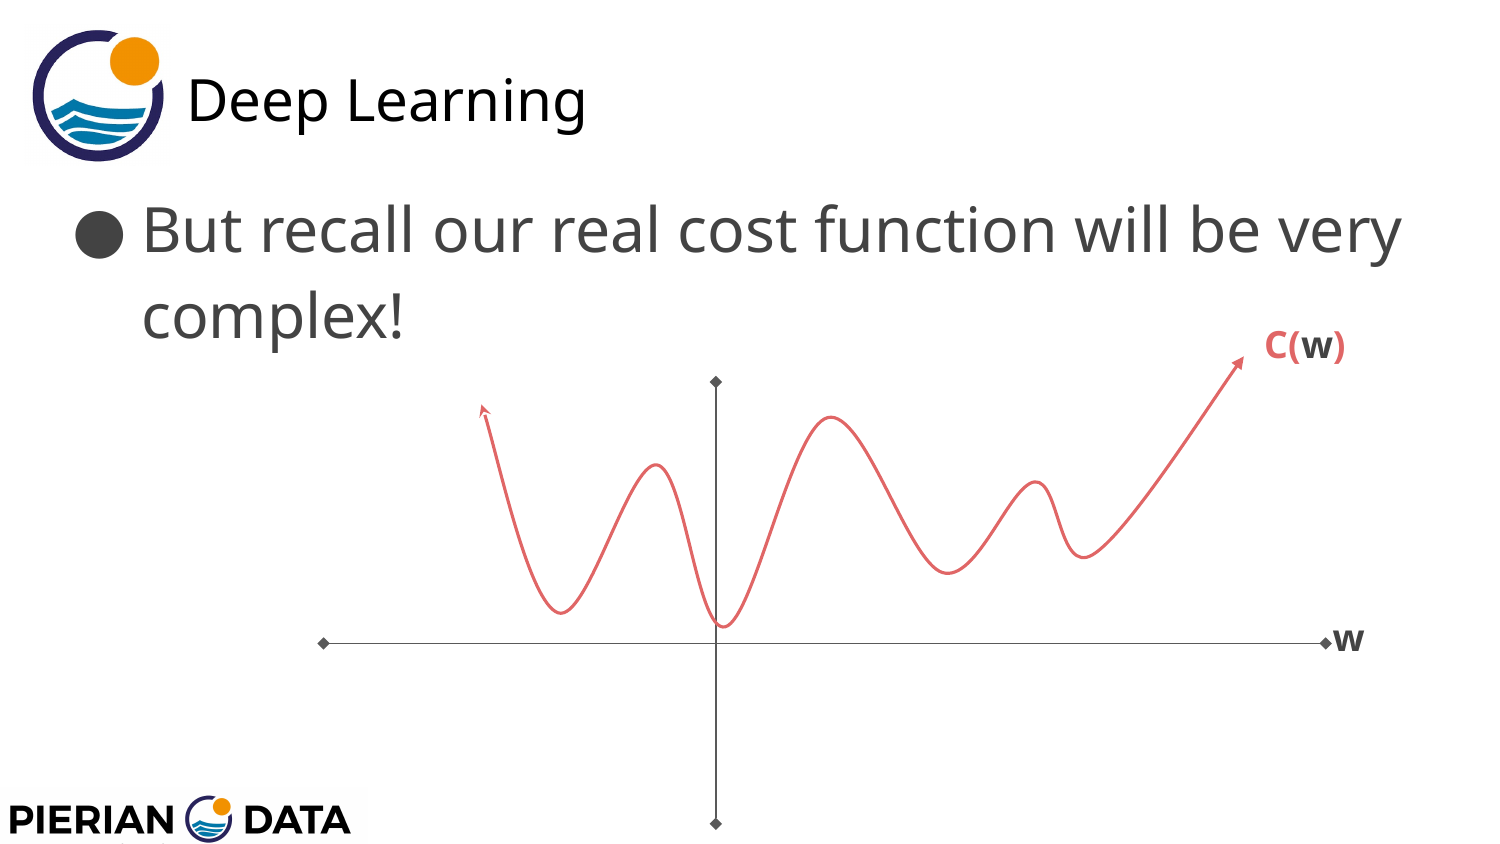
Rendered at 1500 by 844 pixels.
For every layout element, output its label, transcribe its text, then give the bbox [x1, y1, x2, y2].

list C(w) [1249, 305, 1500, 395]
title Deep Learning [176, 48, 1449, 143]
text_box [720, 356, 1244, 628]
text_box [479, 389, 711, 616]
list w [1317, 599, 1444, 688]
list But recall our real cost function will be very complex! [51, 164, 1449, 291]
picture [0, 787, 368, 844]
picture [24, 24, 172, 167]
